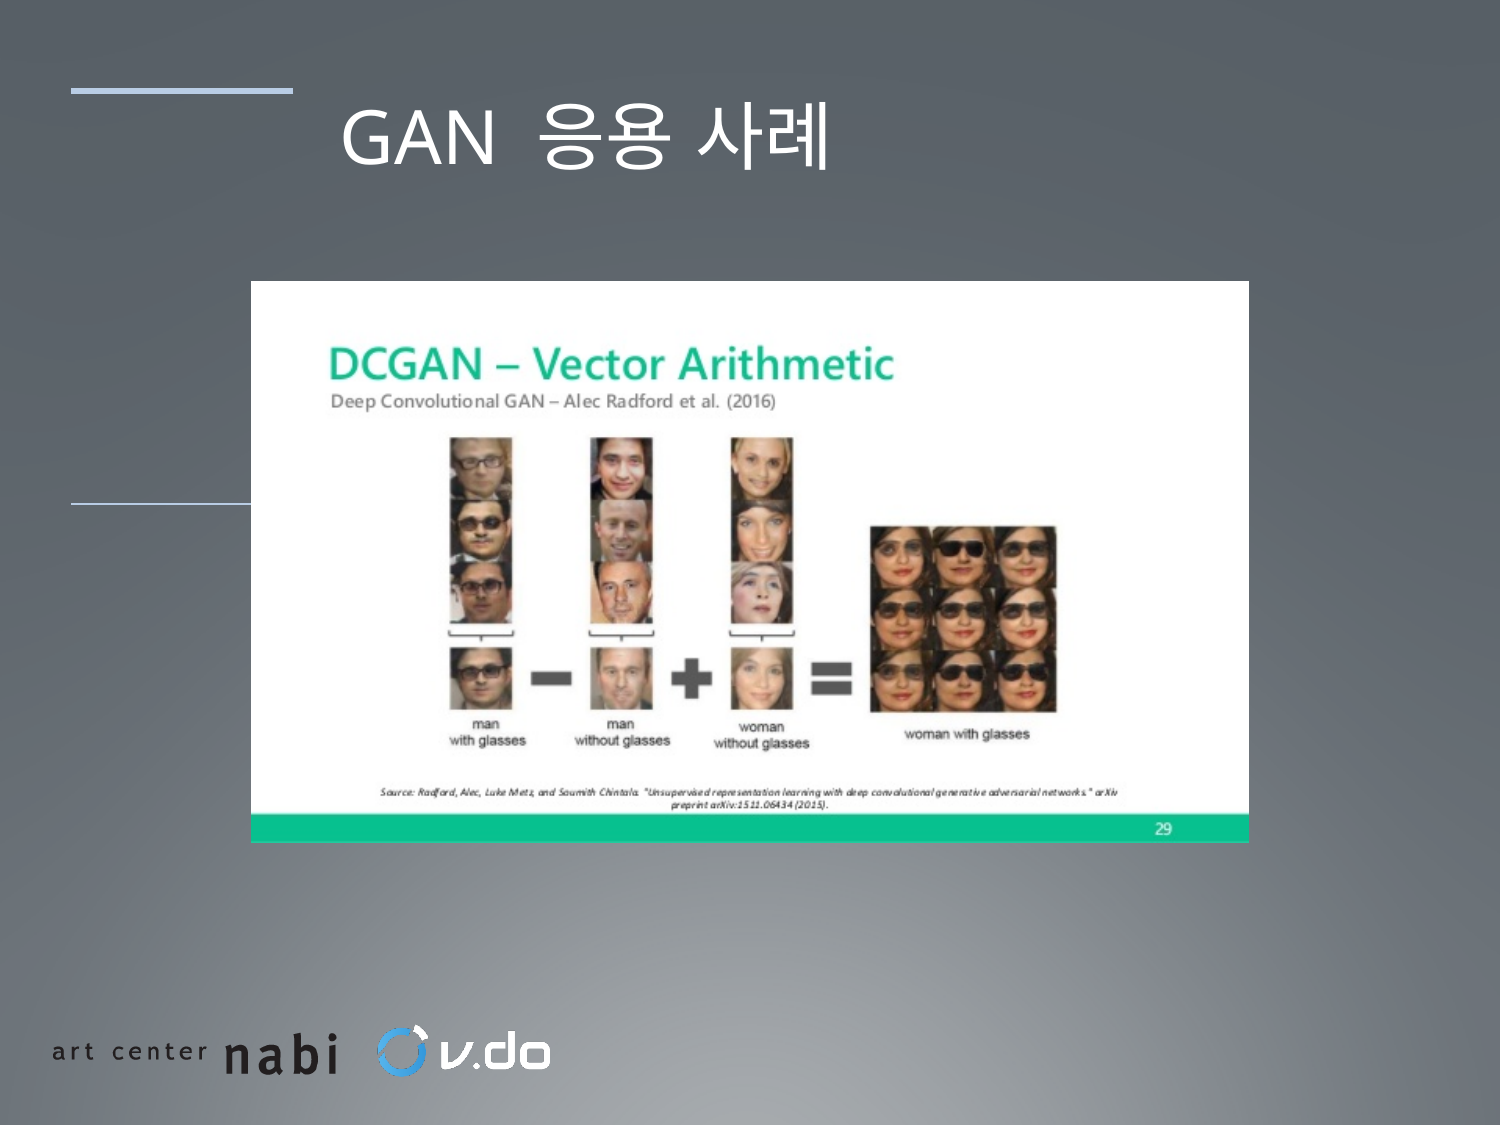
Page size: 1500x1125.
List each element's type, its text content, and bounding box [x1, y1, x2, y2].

picture [0, 0, 1500, 1125]
text_box GAN 응용 사례 [324, 82, 1500, 188]
